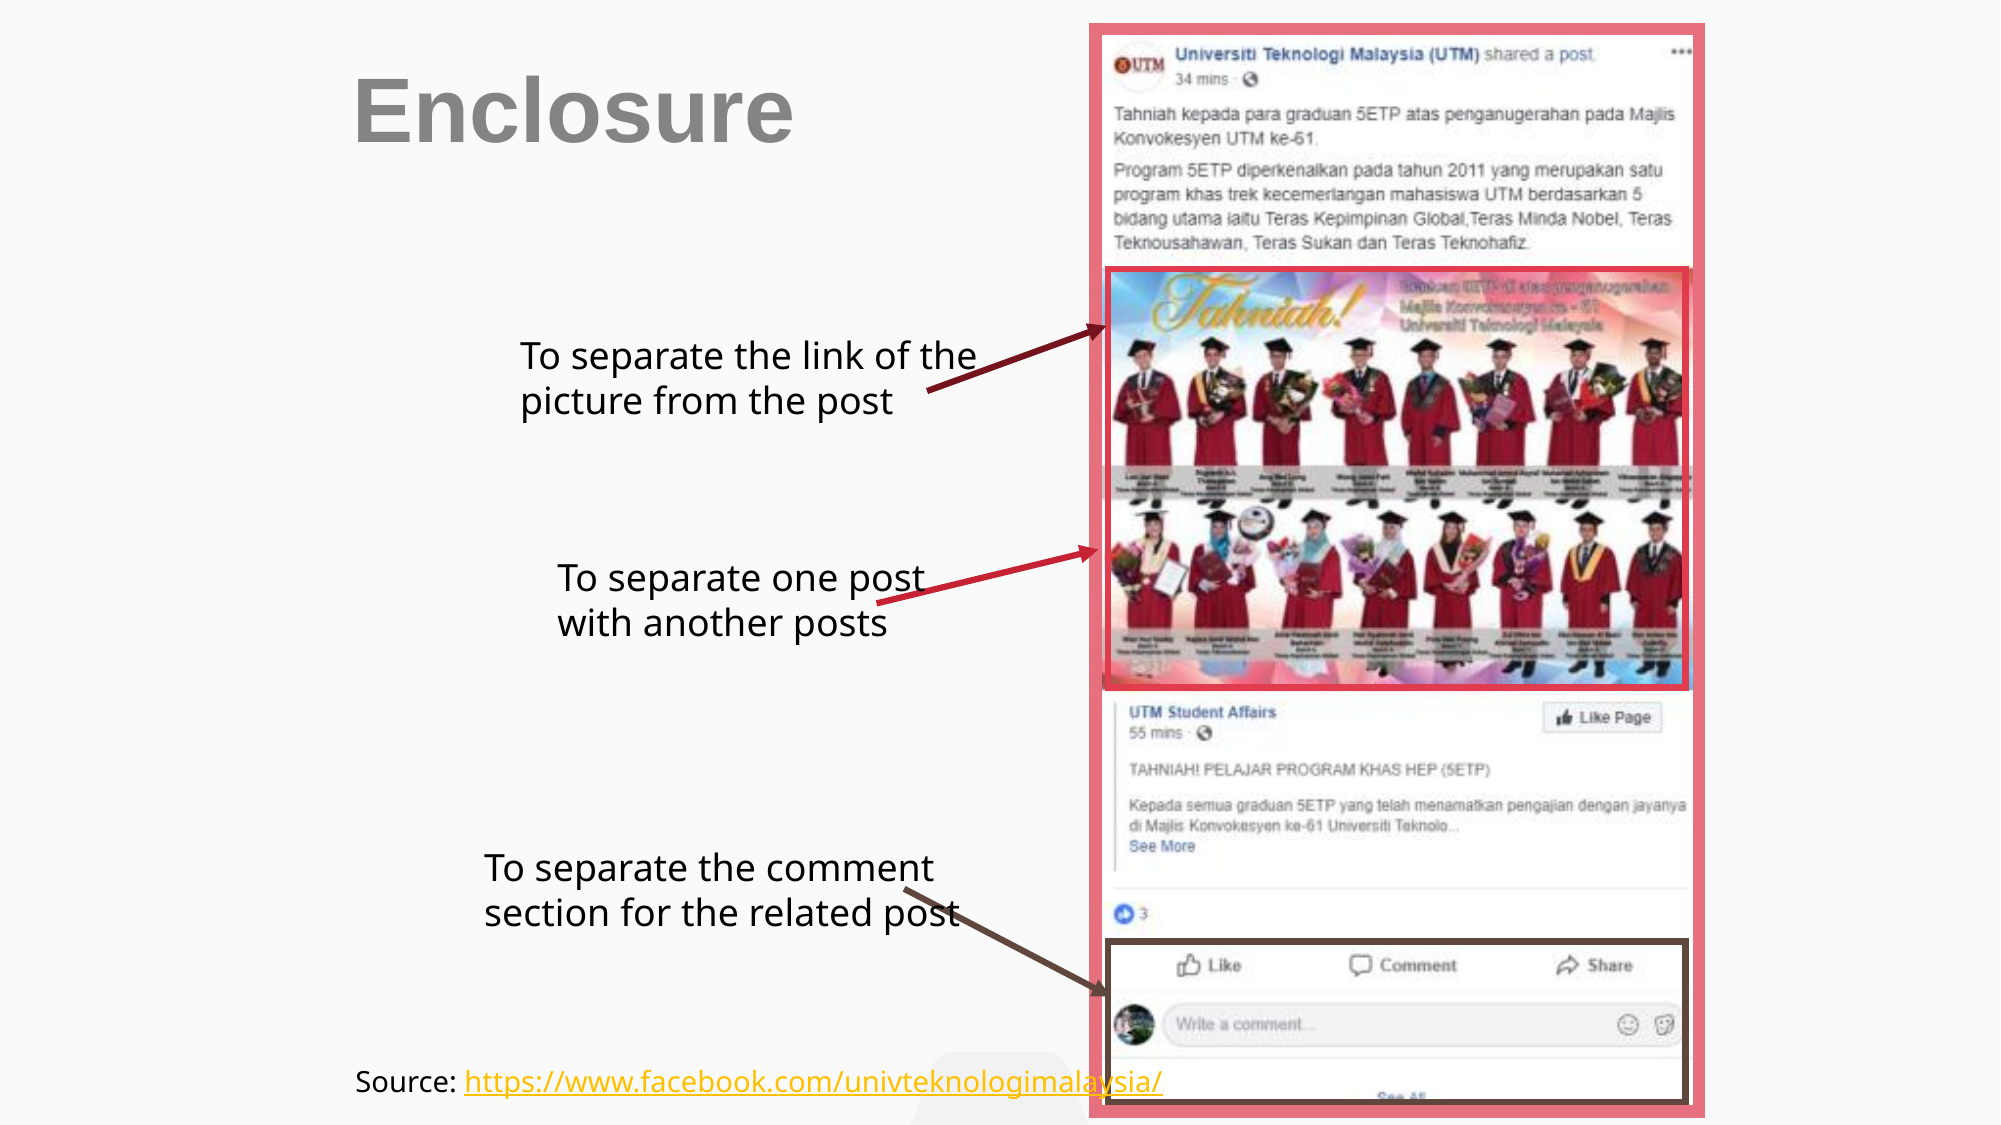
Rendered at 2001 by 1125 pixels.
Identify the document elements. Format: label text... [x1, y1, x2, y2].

text_box To separate one post with another posts [542, 546, 951, 652]
text_box Source: https://www.facebook.com/univteknologimalaysia/ [340, 1055, 1099, 1111]
text_box [1094, 604, 1099, 888]
text_box [1094, 392, 1099, 549]
text_box Enclosure [337, 43, 812, 169]
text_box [904, 888, 1111, 997]
text_box [1094, 28, 1700, 324]
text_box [927, 325, 1107, 392]
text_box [876, 549, 1099, 604]
text_box To separate the comment section for the related post [469, 836, 976, 942]
picture [1099, 29, 1704, 1112]
text_box [1094, 997, 1099, 1055]
text_box To separate the link of the picture from the post [505, 324, 994, 429]
